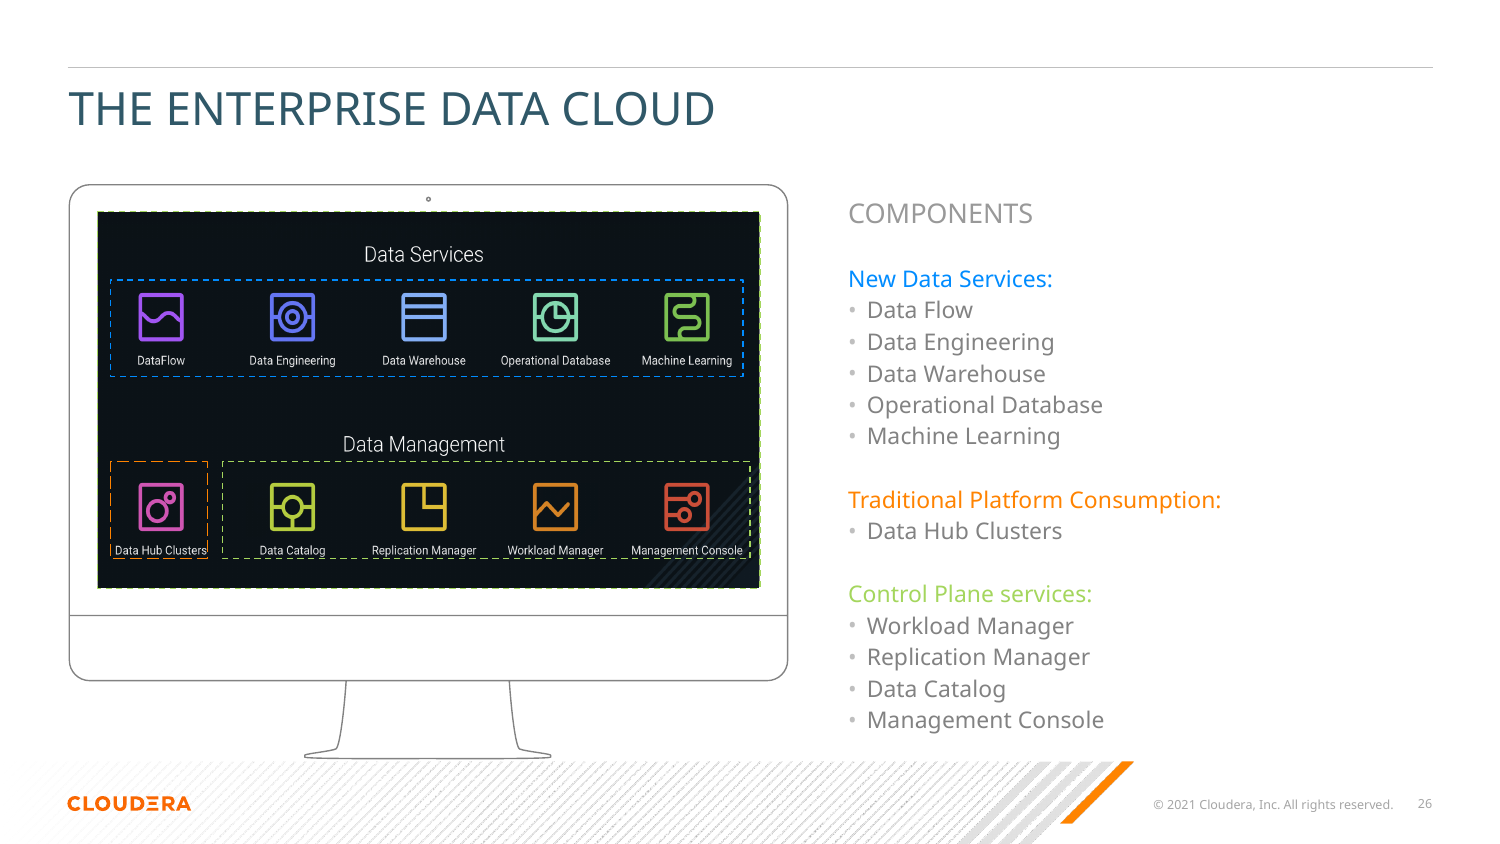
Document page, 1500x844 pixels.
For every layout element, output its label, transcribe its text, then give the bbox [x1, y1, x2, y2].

picture [97, 211, 760, 588]
picture [0, 761, 1134, 844]
list COMPONENTS New Data Services: Data Flow Data Engineering Data Warehouse Operational Database Machine Learning Traditional Platform Consumption: Data Hub Clusters Control Plane services: Workload Manager Replication Manager Data Catalog Management Console [833, 184, 1432, 744]
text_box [68, 183, 789, 760]
title THE ENTERPRISE DATA CLOUD [68, 75, 1432, 144]
